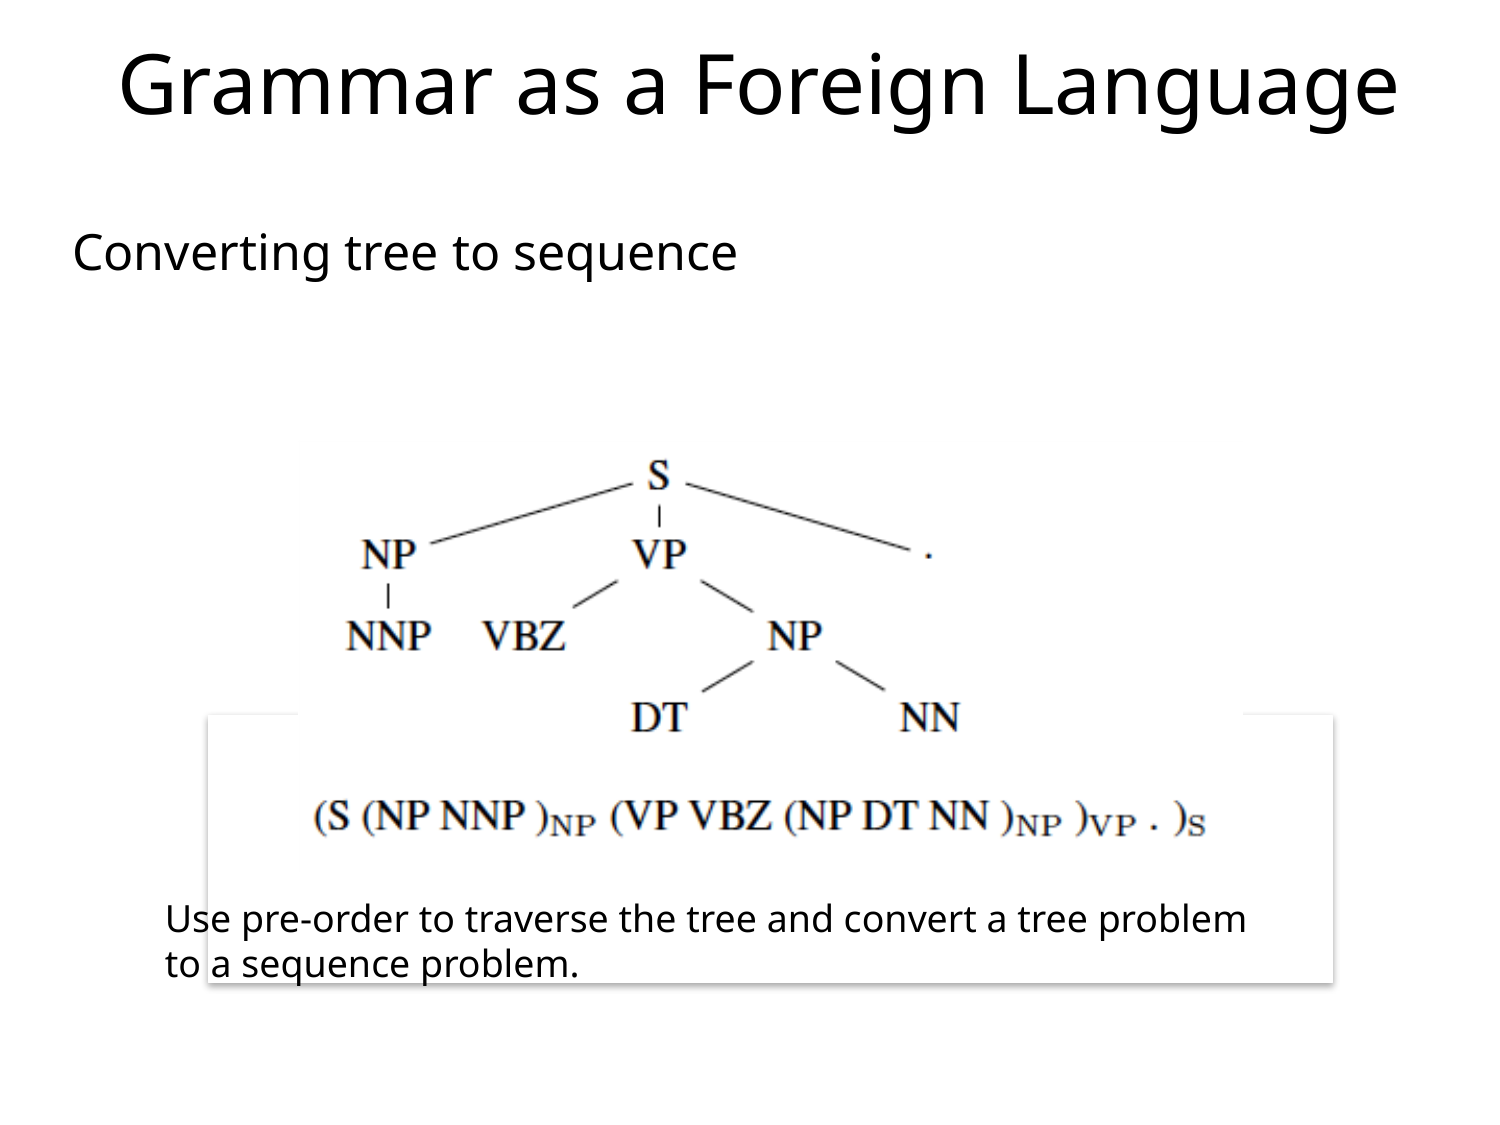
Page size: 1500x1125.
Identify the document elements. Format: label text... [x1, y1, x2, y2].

picture [298, 439, 1243, 872]
title Grammar as a Foreign Language [0, 0, 1500, 163]
list Converting tree to sequence [37, 212, 1463, 1075]
text_box [208, 715, 1333, 983]
text_box Use pre-order to traverse the tree and convert a tree problem to a sequence problem. [150, 887, 1275, 993]
